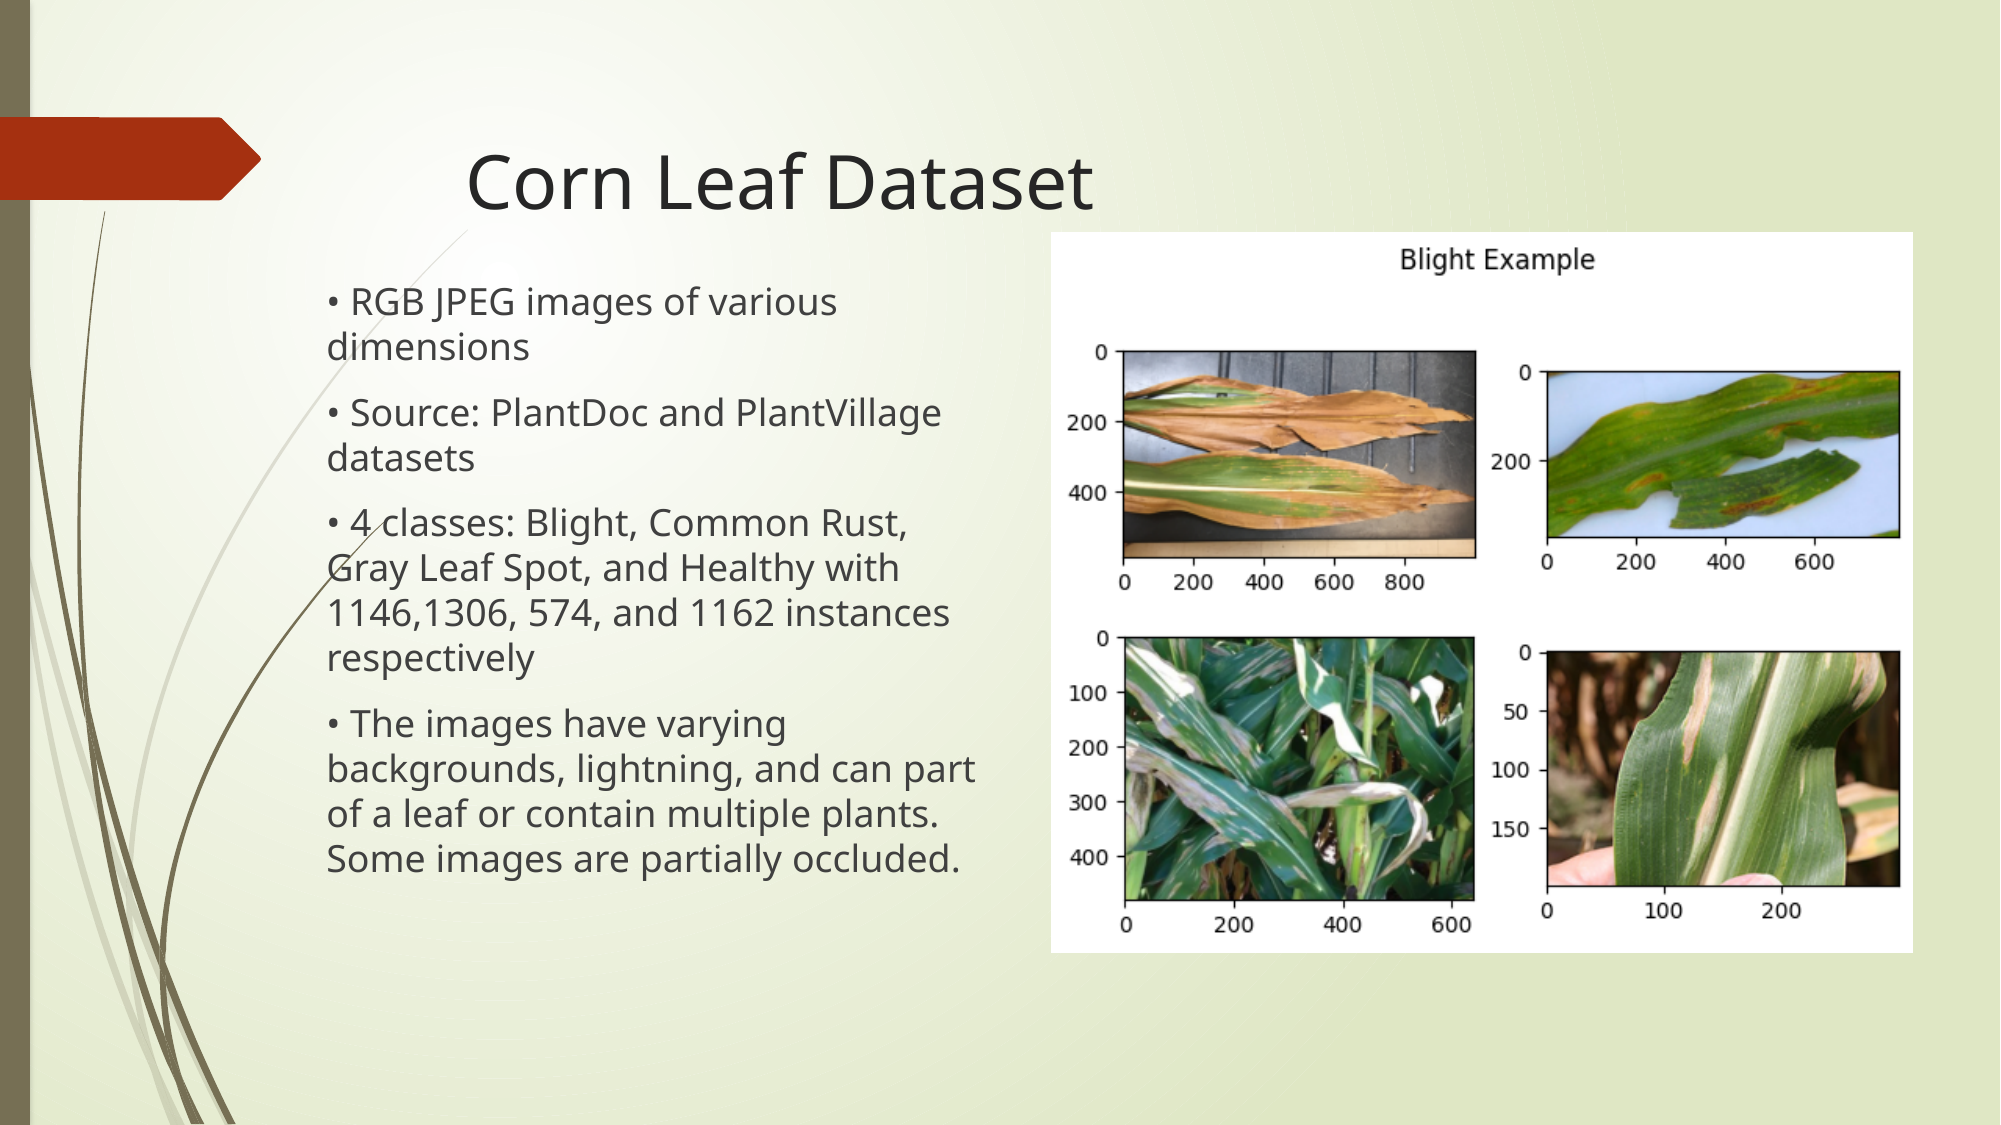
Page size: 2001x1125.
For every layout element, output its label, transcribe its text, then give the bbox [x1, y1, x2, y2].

text_box Corn Leaf Dataset [450, 127, 1913, 338]
list • RGB JPEG images of various dimensions • Source: PlantDoc and PlantVillage datasets • 4 classes: Blight, Common Rust, Gray Leaf Spot, and Healthy with 1146,1306, 574, and 1162 instances respectively • The images have varying backgrounds, lightning, and can part of a leaf or contain multiple plants. Some images are partially occluded. [311, 270, 1000, 890]
picture [1051, 232, 1913, 953]
